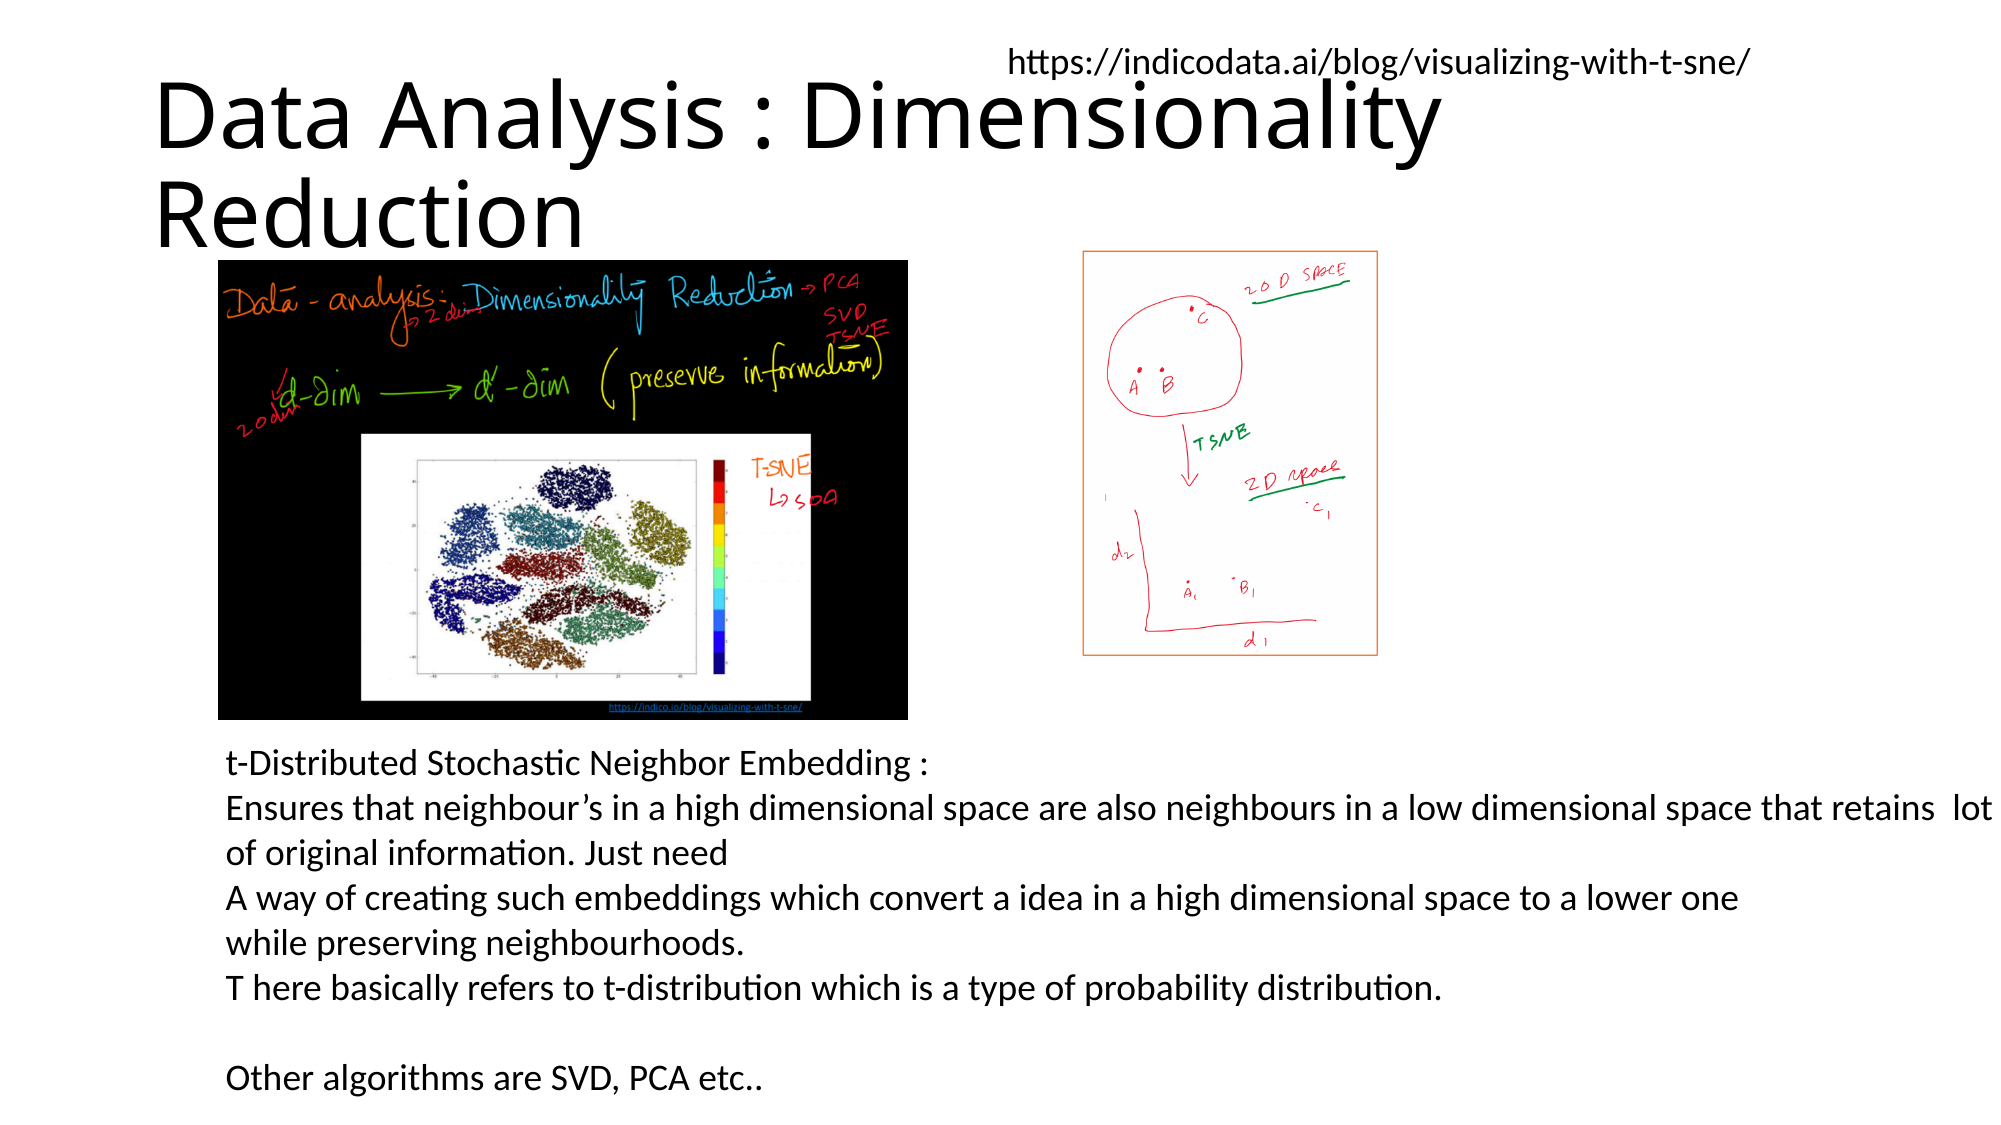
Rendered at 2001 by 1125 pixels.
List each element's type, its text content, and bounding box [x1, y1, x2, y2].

picture [1079, 247, 1380, 662]
title Data Analysis : Dimensionality Reduction [137, 59, 1863, 278]
text_box https://indicodata.ai/blog/visualizing-with-t-sne/ [992, 29, 1767, 90]
text_box t-Distributed Stochastic Neighbor Embedding : Ensures that neighbour’s in a high dimensional space are also neighbours in a low dimensional space that retains lot of original information. Just need A way of creating such embeddings which convert a idea in a high dimensional space to a lower one while preserving neighbourhoods. T here basically refers to t-distribution which is a type of probability distribution. Other algorithms are SVD, PCA etc.. [210, 730, 2000, 1125]
picture [218, 260, 908, 720]
